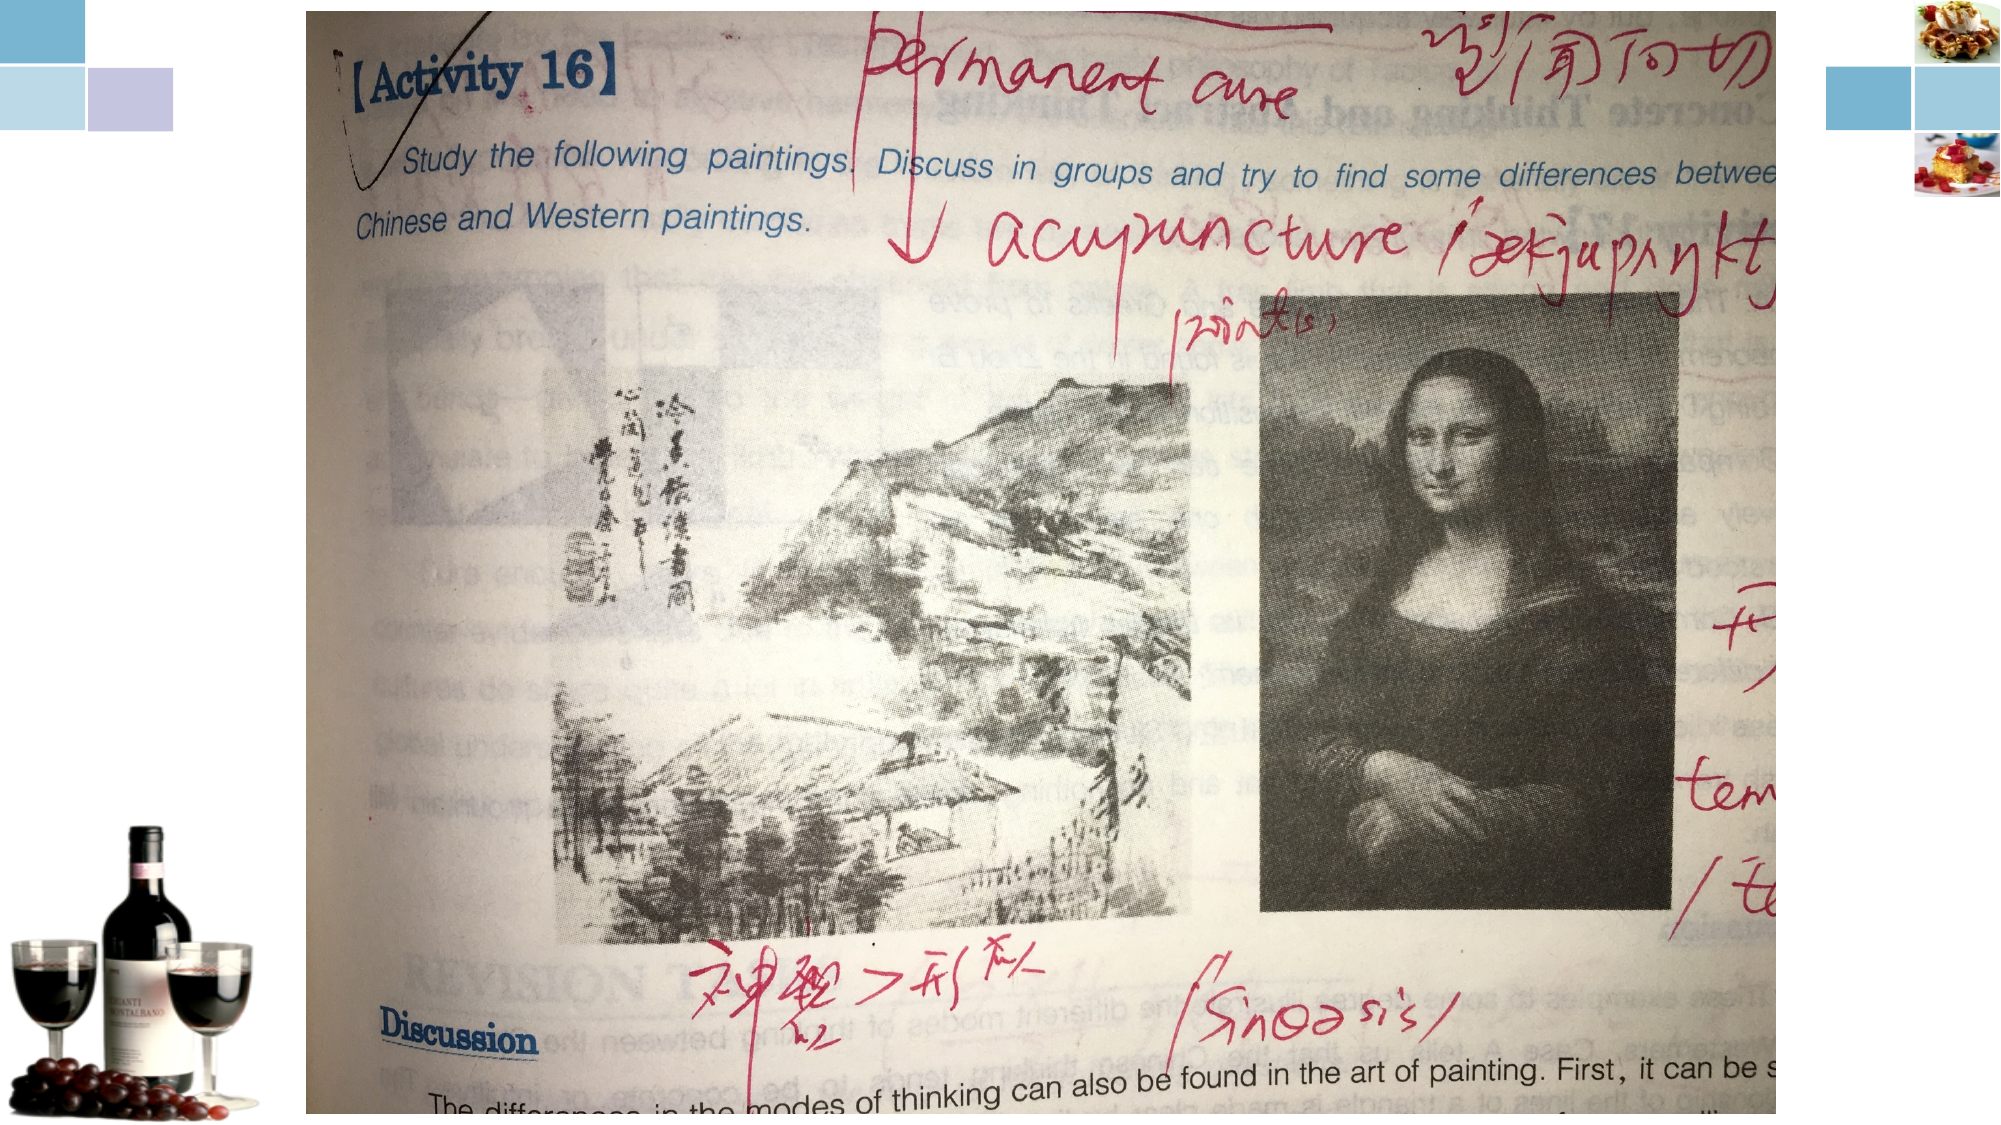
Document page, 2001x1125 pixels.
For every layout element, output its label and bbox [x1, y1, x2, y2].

picture [306, 11, 1776, 1114]
picture [0, 824, 264, 1125]
picture [1914, 133, 2000, 197]
picture [1914, 0, 2000, 63]
